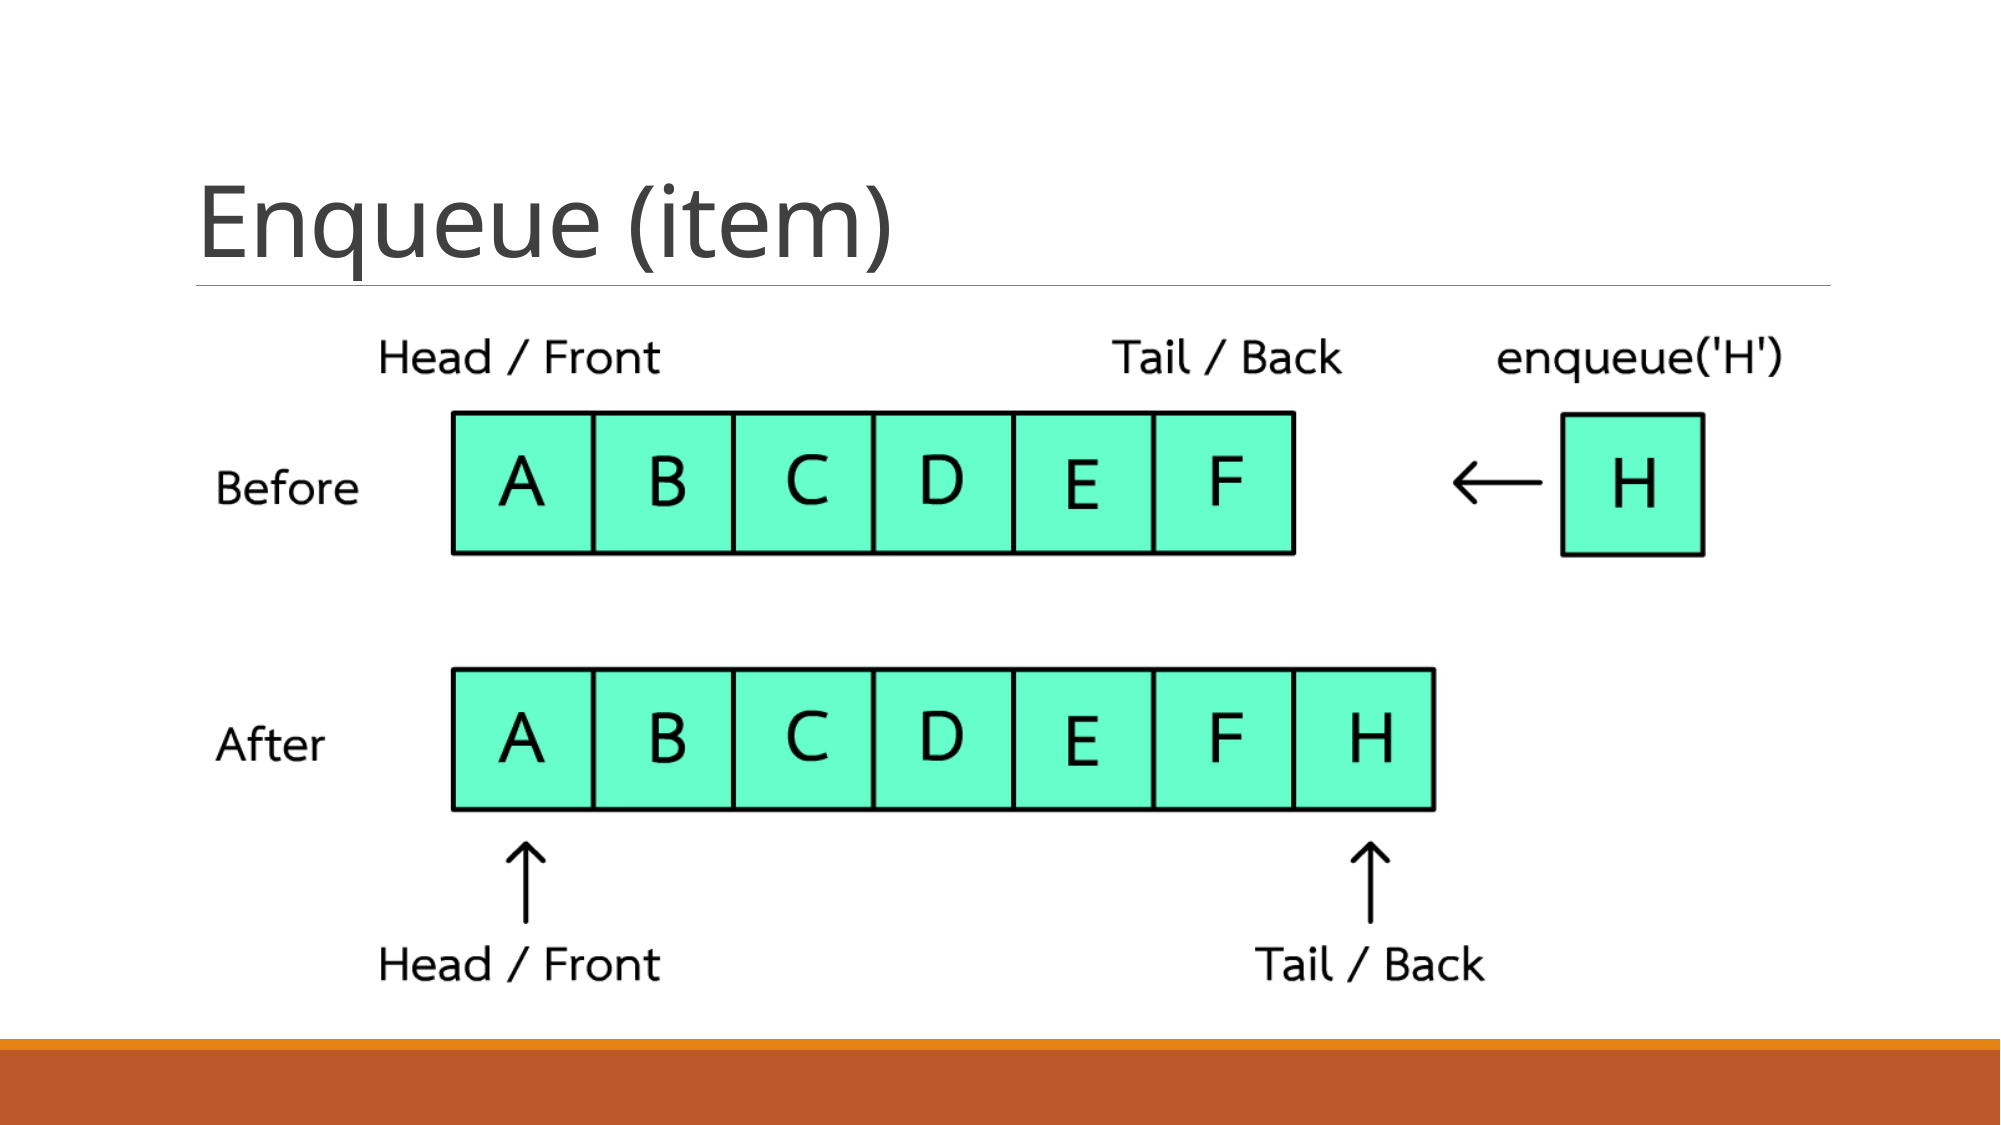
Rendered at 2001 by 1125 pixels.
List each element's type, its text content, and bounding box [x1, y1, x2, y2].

title Enqueue (item) [180, 47, 1830, 285]
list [211, 311, 1789, 1016]
